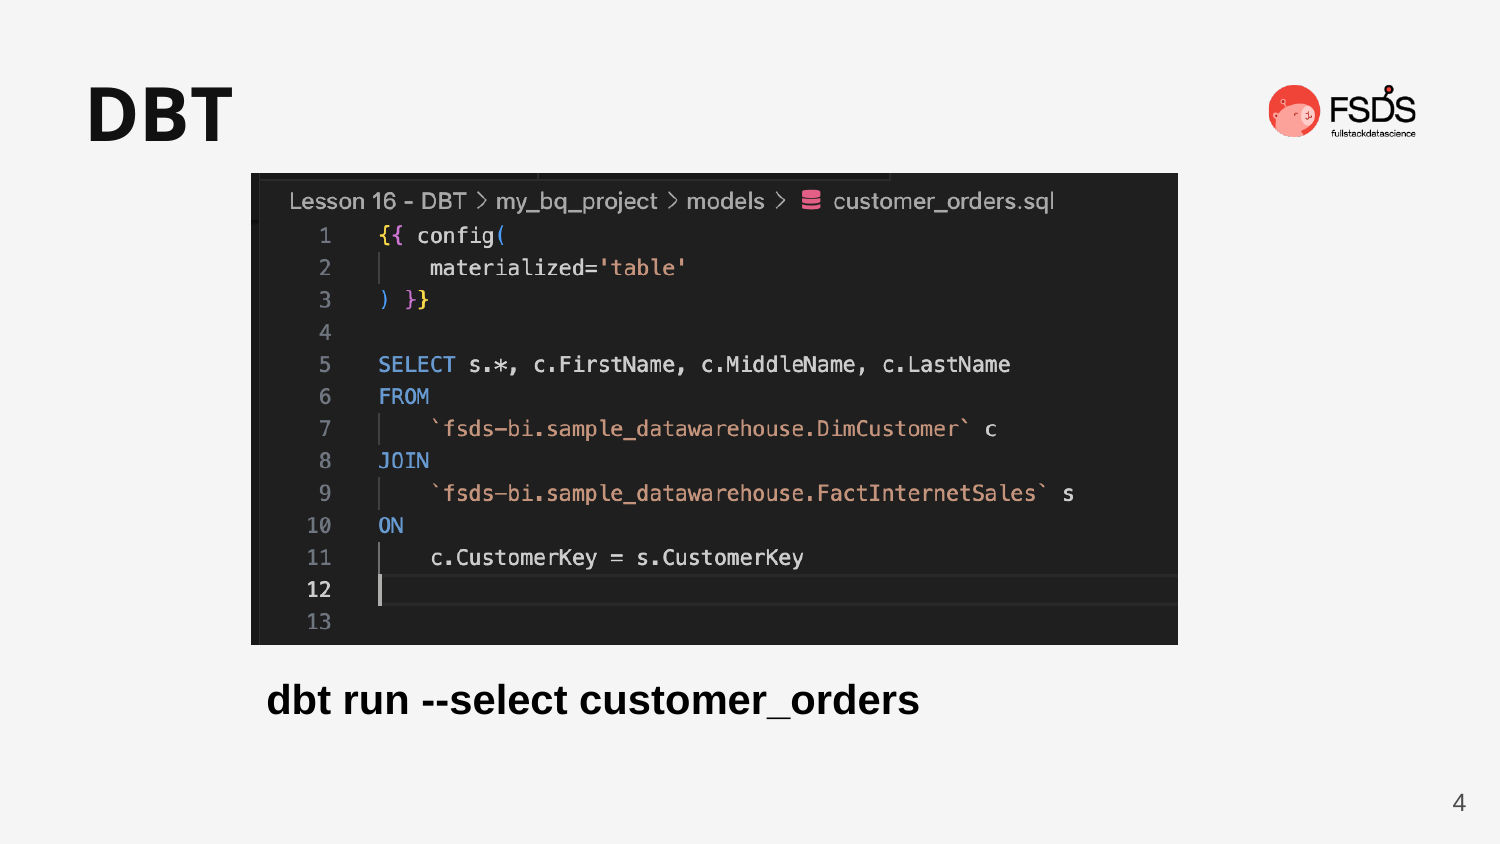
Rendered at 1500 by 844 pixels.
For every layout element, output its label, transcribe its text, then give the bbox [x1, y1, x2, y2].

text_box dbt run --select customer_orders [251, 658, 1429, 739]
text_box DBT [84, 84, 1223, 157]
text_box 4 [1414, 786, 1467, 817]
picture [250, 173, 1178, 646]
text_box [1268, 84, 1416, 137]
